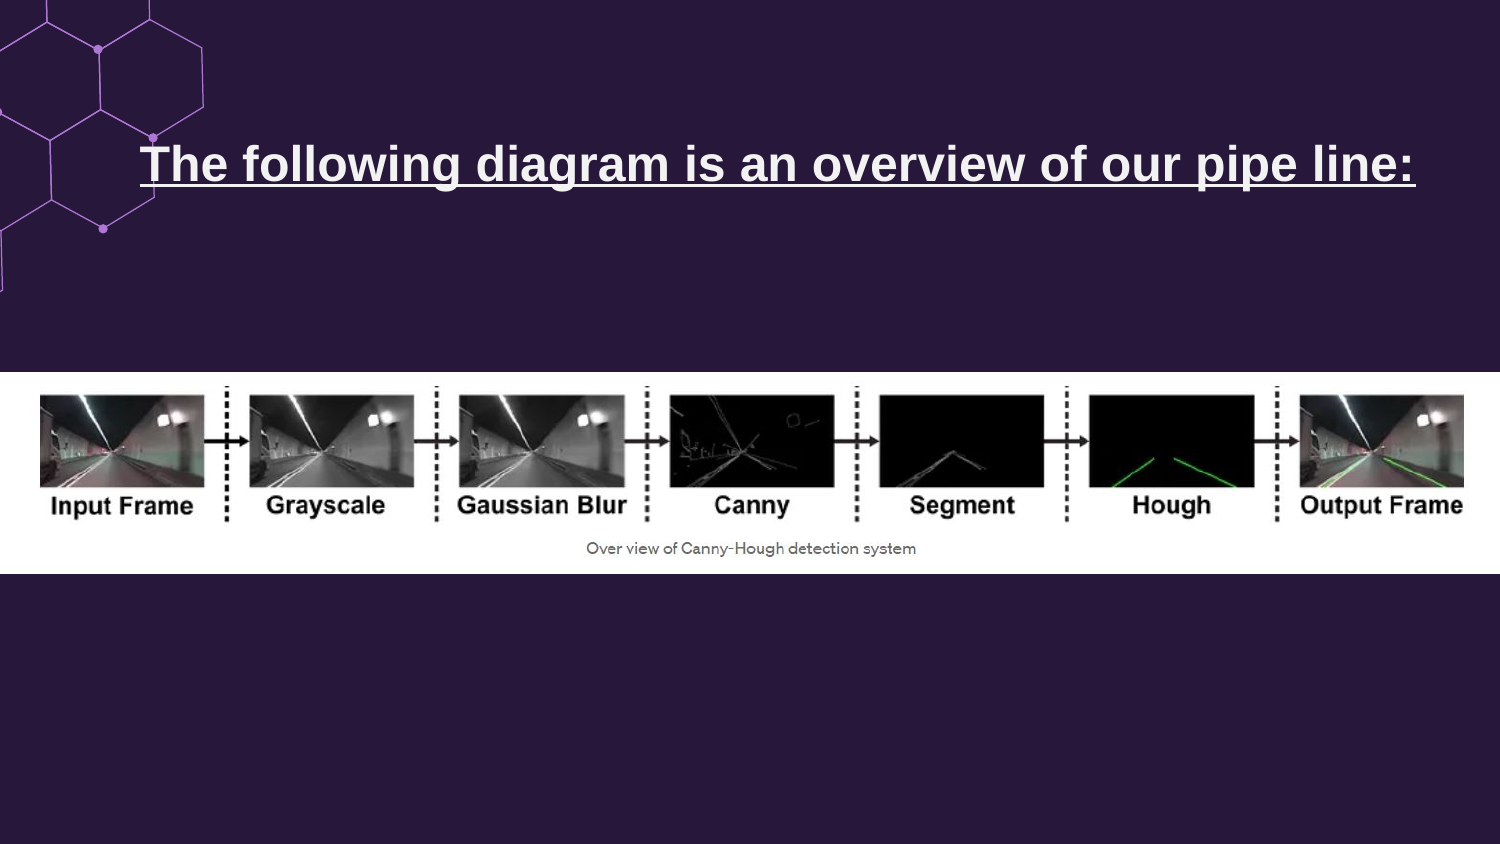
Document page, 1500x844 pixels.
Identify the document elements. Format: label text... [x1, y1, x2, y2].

text_box The following diagram is an overview of our pipe line: [124, 123, 1432, 199]
picture [0, 372, 1500, 574]
